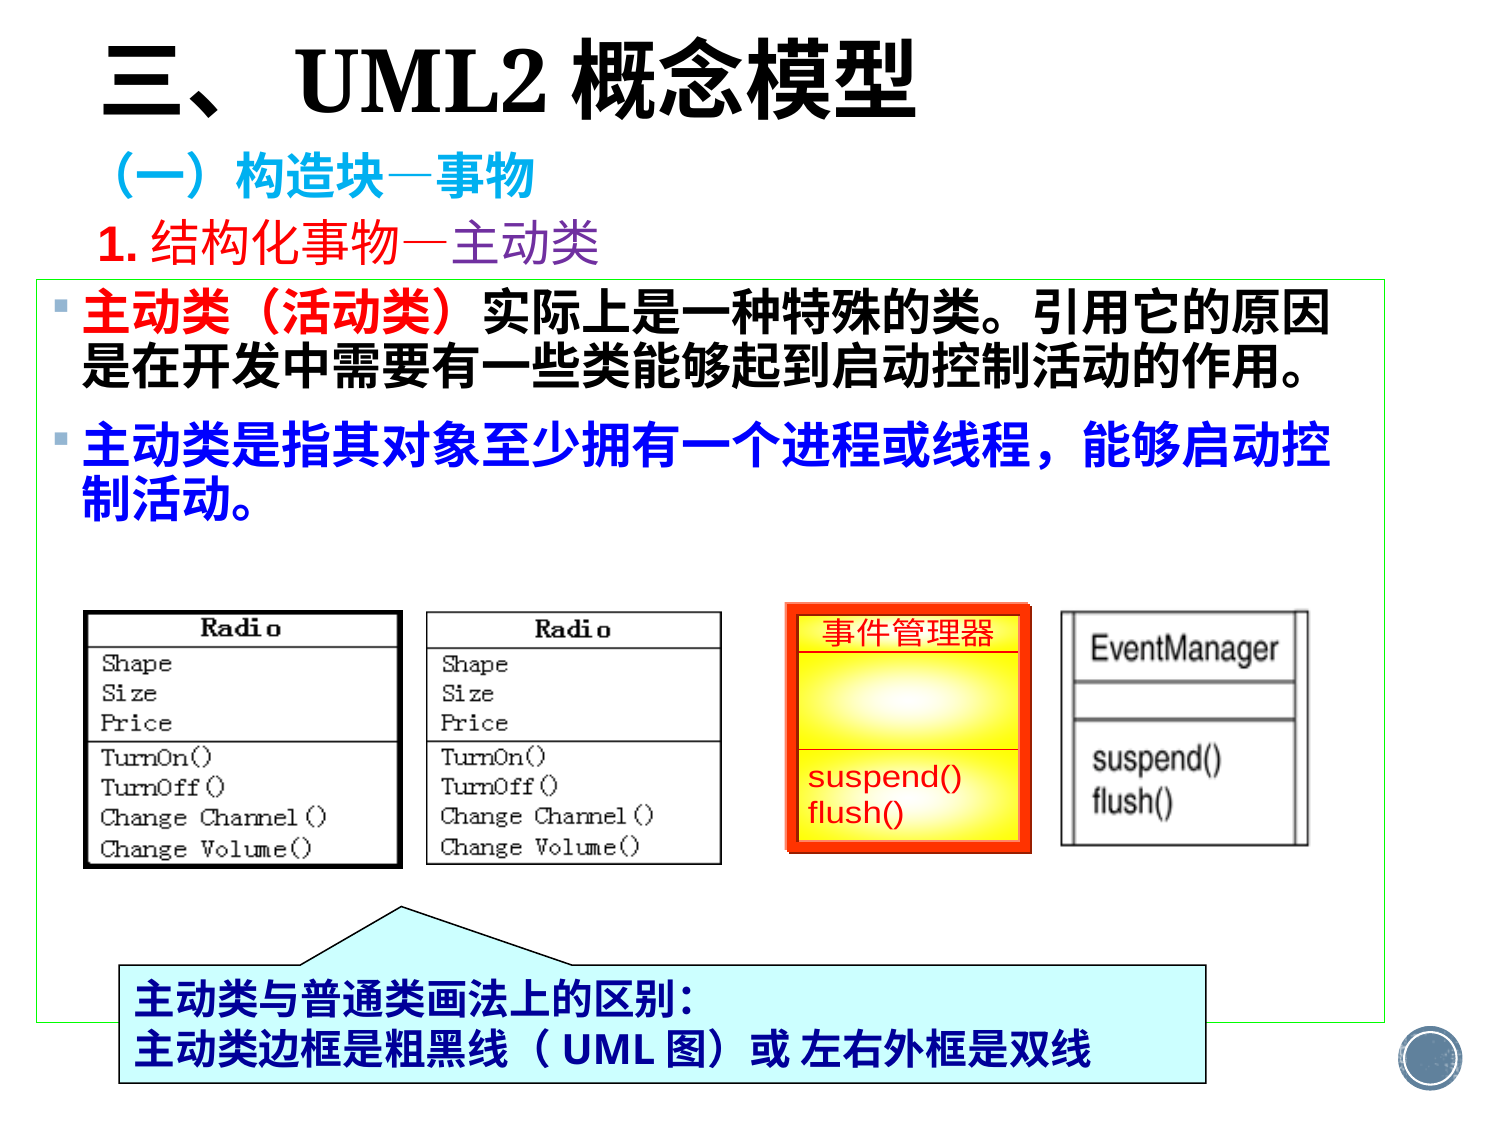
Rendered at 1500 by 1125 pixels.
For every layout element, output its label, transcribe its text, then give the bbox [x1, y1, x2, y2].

picture [83, 610, 403, 869]
picture [1052, 598, 1325, 858]
text_box 1.结构化事物—主动类 [82, 204, 616, 279]
text_box 三、UML2概念模型 [83, 26, 1359, 139]
text_box 主动类与普通类画法上的区别： 主动类边框是粗黑线（UML图）或 左右外框是双线 [119, 906, 1206, 1084]
text_box 主动类（活动类）实际上是一种特殊的类。引用它的原因是在开发中需要有一些类能够起到启动控制活动的作用。 主动类是指其对象至少拥有一个进程或线程，能够启动控制活动。 [36, 279, 1385, 1023]
text_box （一）构造块—事物 [70, 139, 1372, 219]
picture [426, 610, 722, 865]
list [783, 601, 1037, 858]
